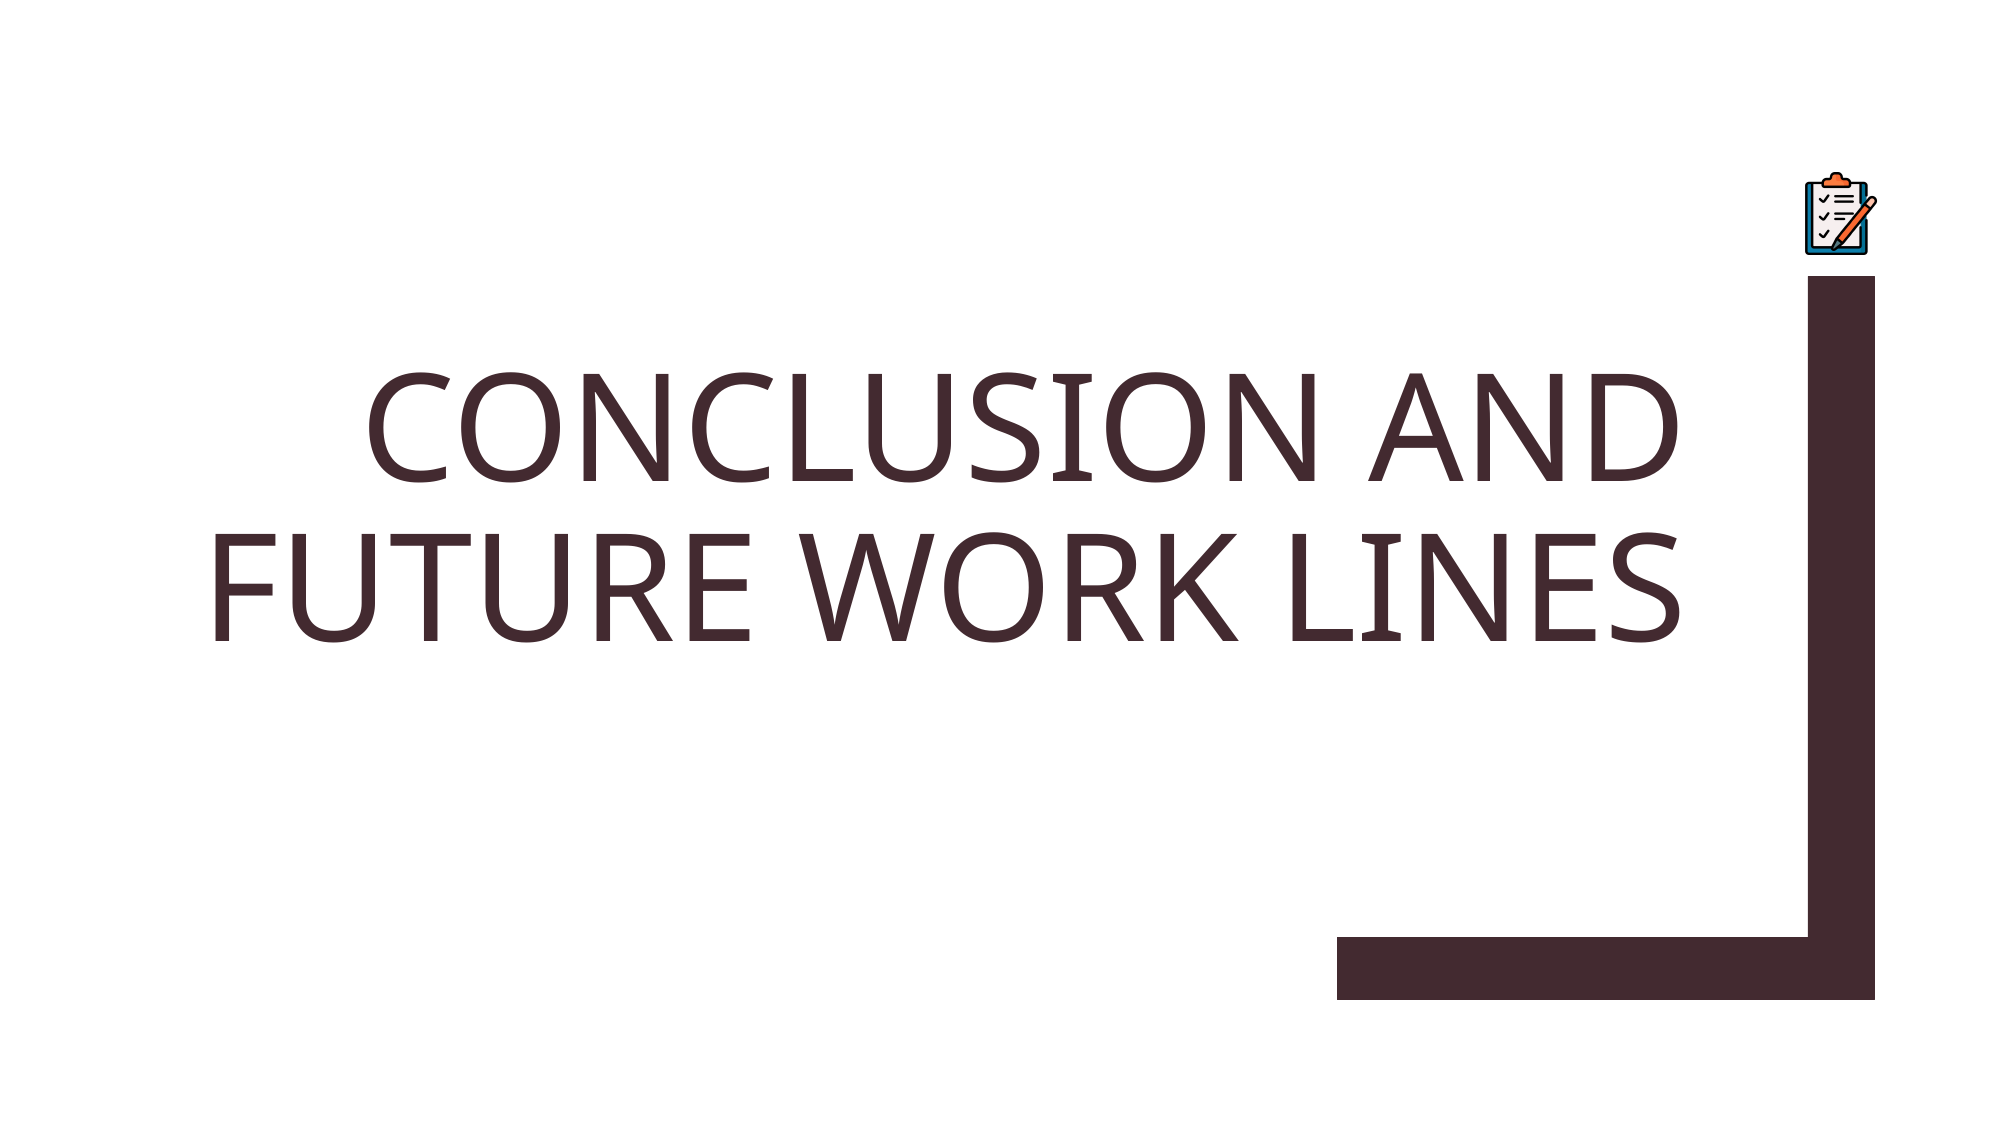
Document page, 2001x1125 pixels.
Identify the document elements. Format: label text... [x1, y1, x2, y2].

title CONCLUSION AND FUTURE WORK LINES [125, 213, 1703, 682]
picture [1799, 172, 1883, 255]
